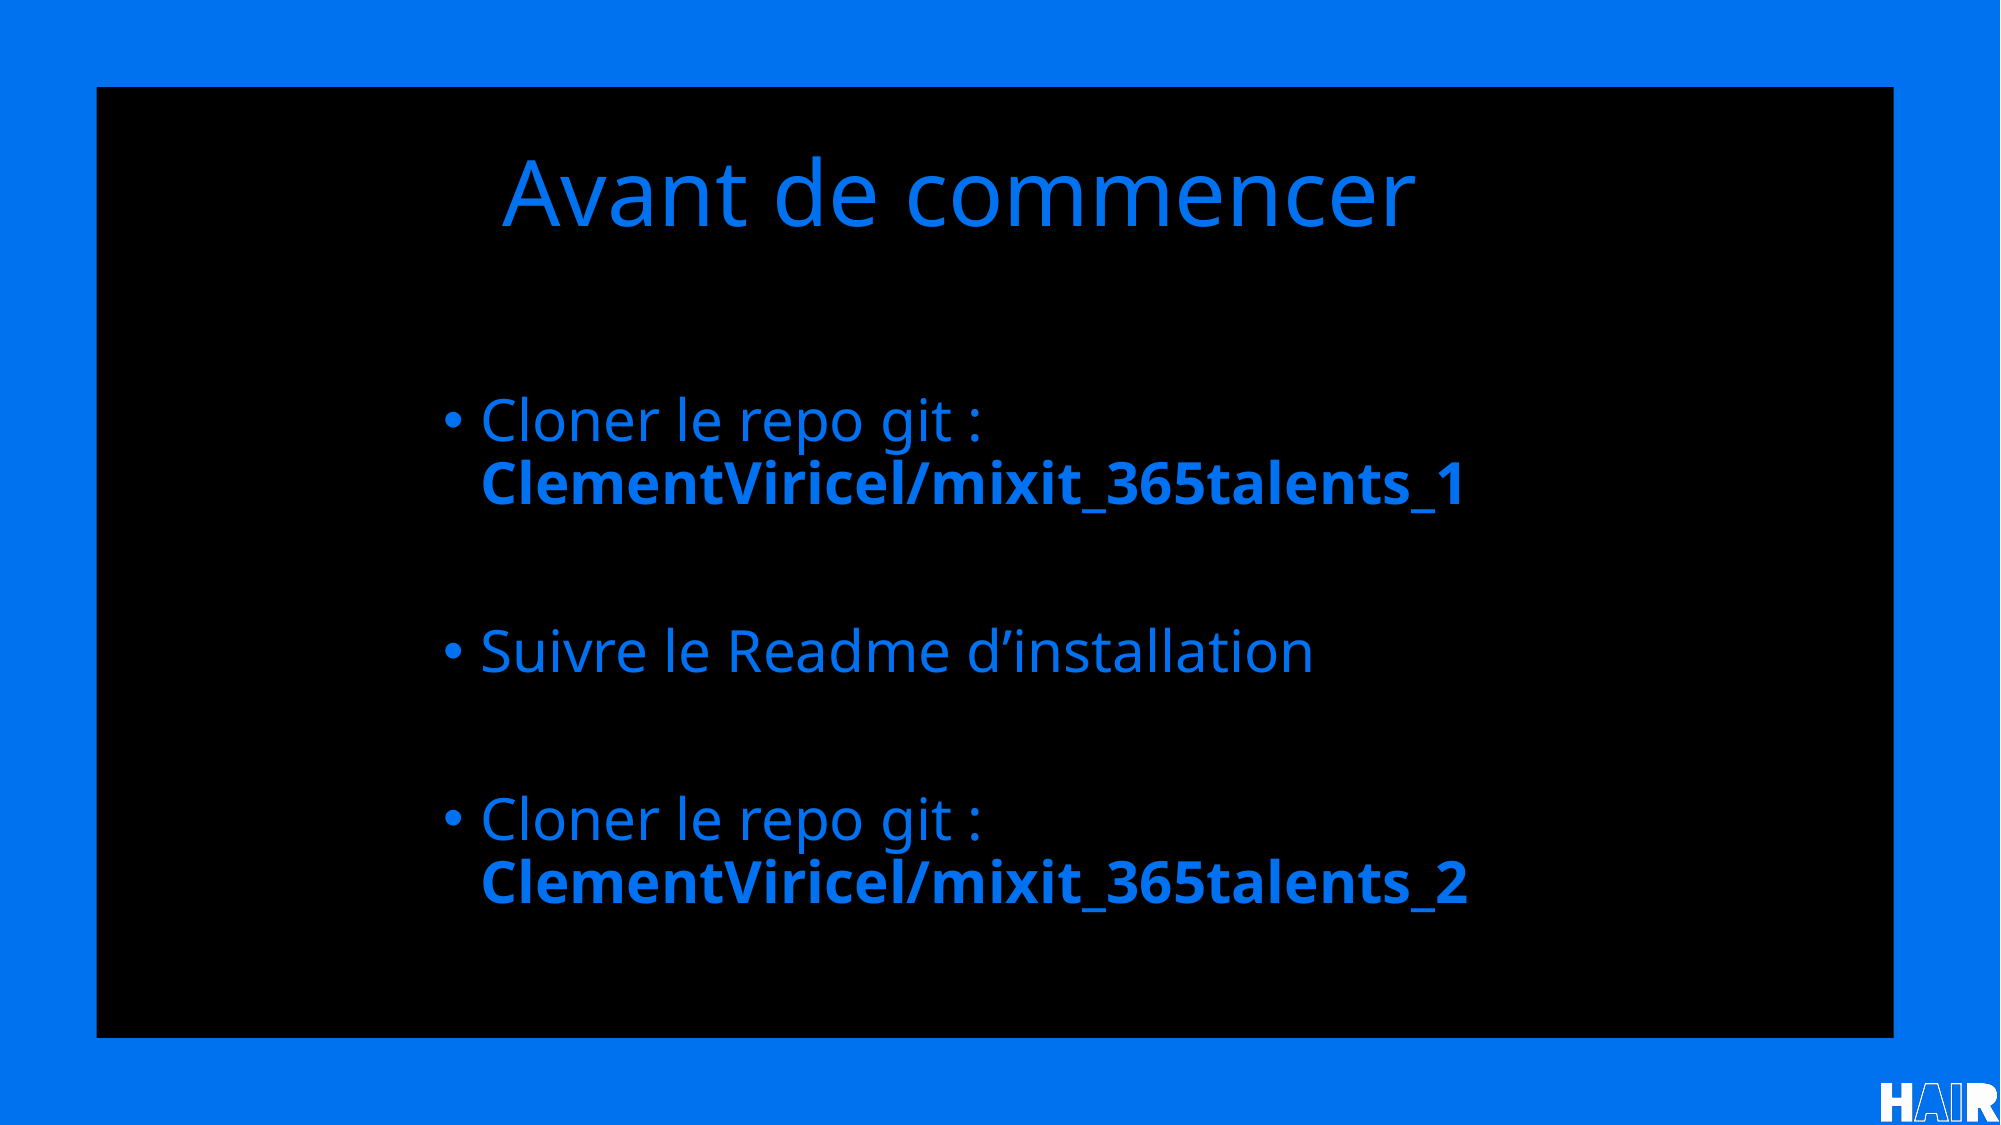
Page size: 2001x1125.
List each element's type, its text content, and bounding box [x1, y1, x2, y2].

text_box Avant de commencer [97, 87, 1823, 305]
text_box Cloner le repo git : ClementViricel/mixit_365talents_1 Suivre le Readme d’installation Cloner le repo git : ClementViricel/mixit_365talents_2 [428, 384, 1641, 854]
picture [1881, 1083, 2000, 1122]
